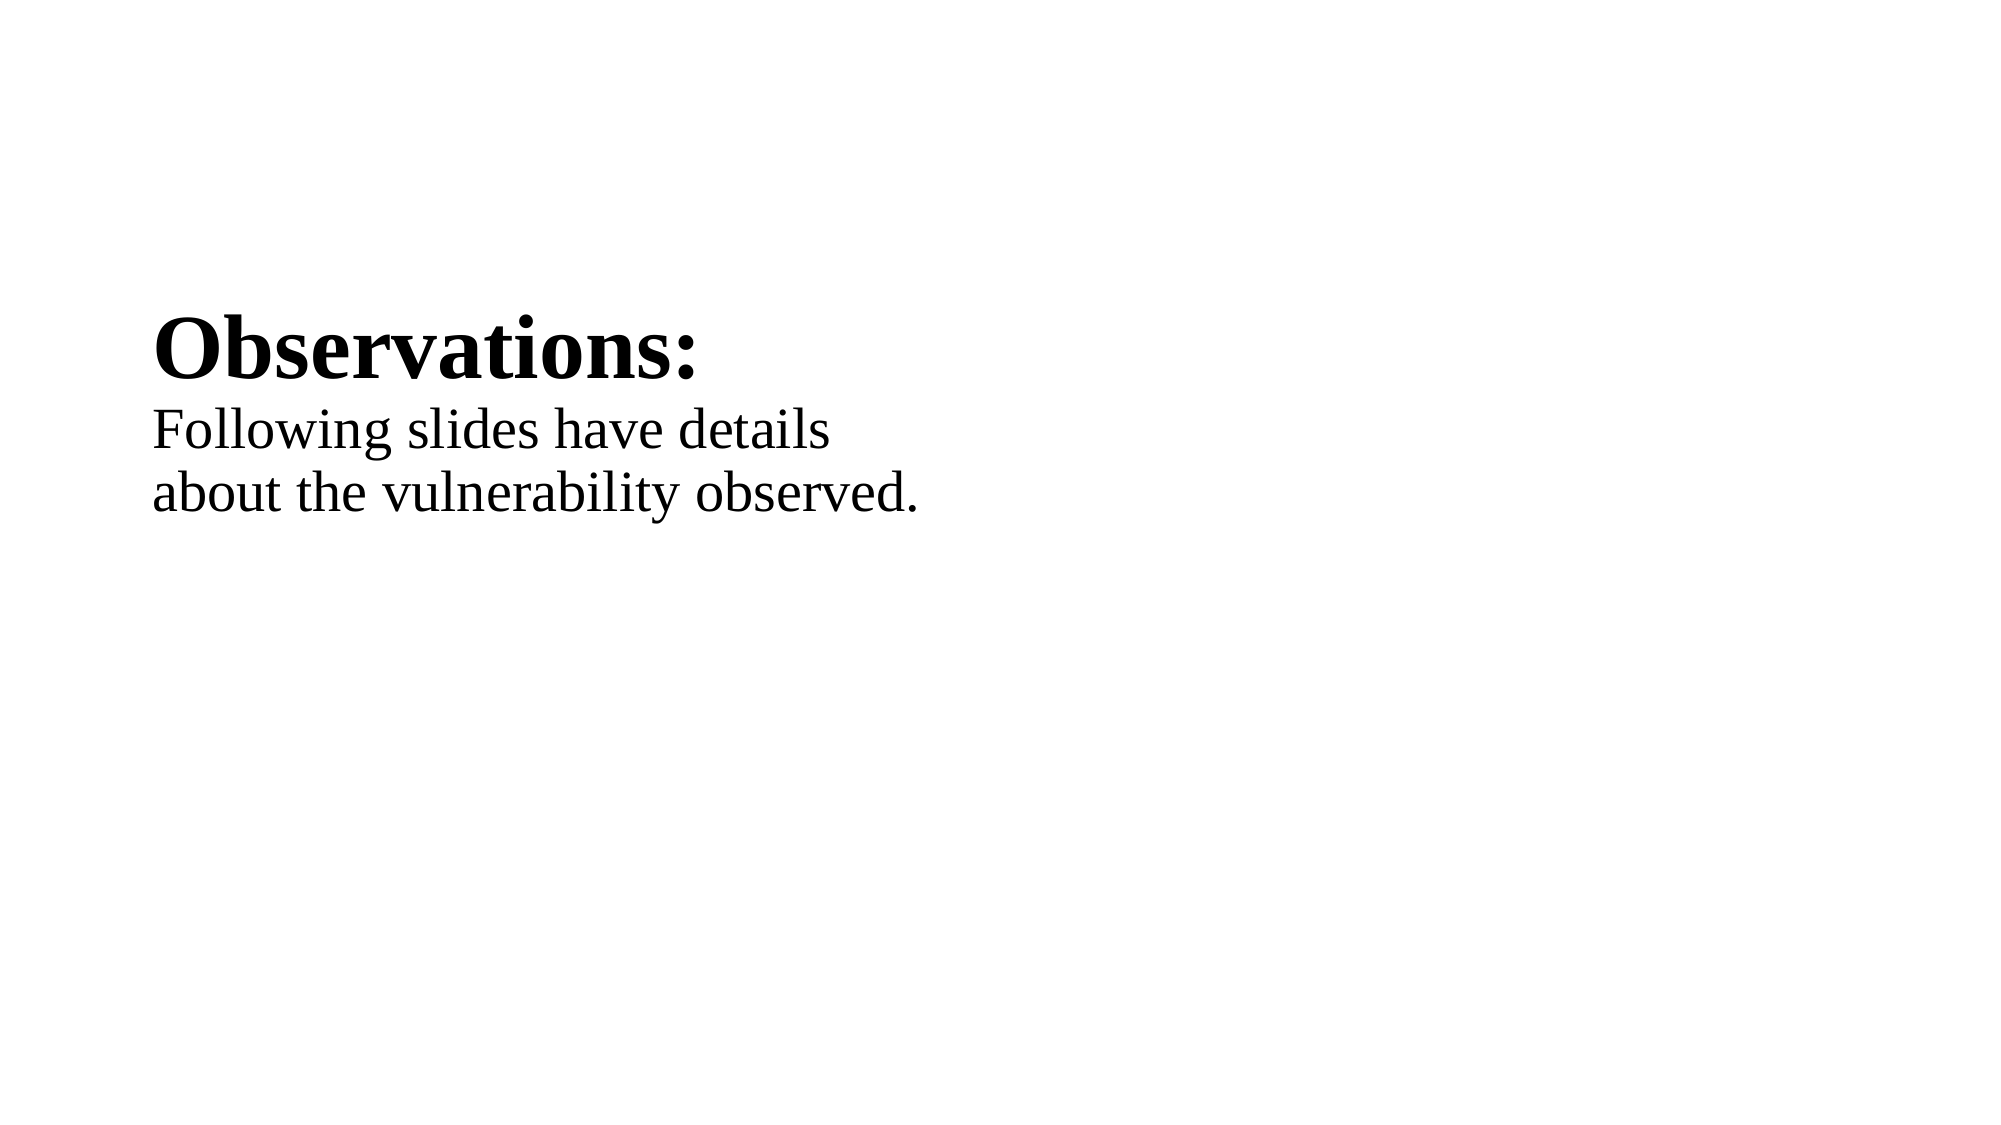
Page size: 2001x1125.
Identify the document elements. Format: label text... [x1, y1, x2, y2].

title Observations: Following slides have details about the vulnerability observed. [137, 59, 1845, 764]
